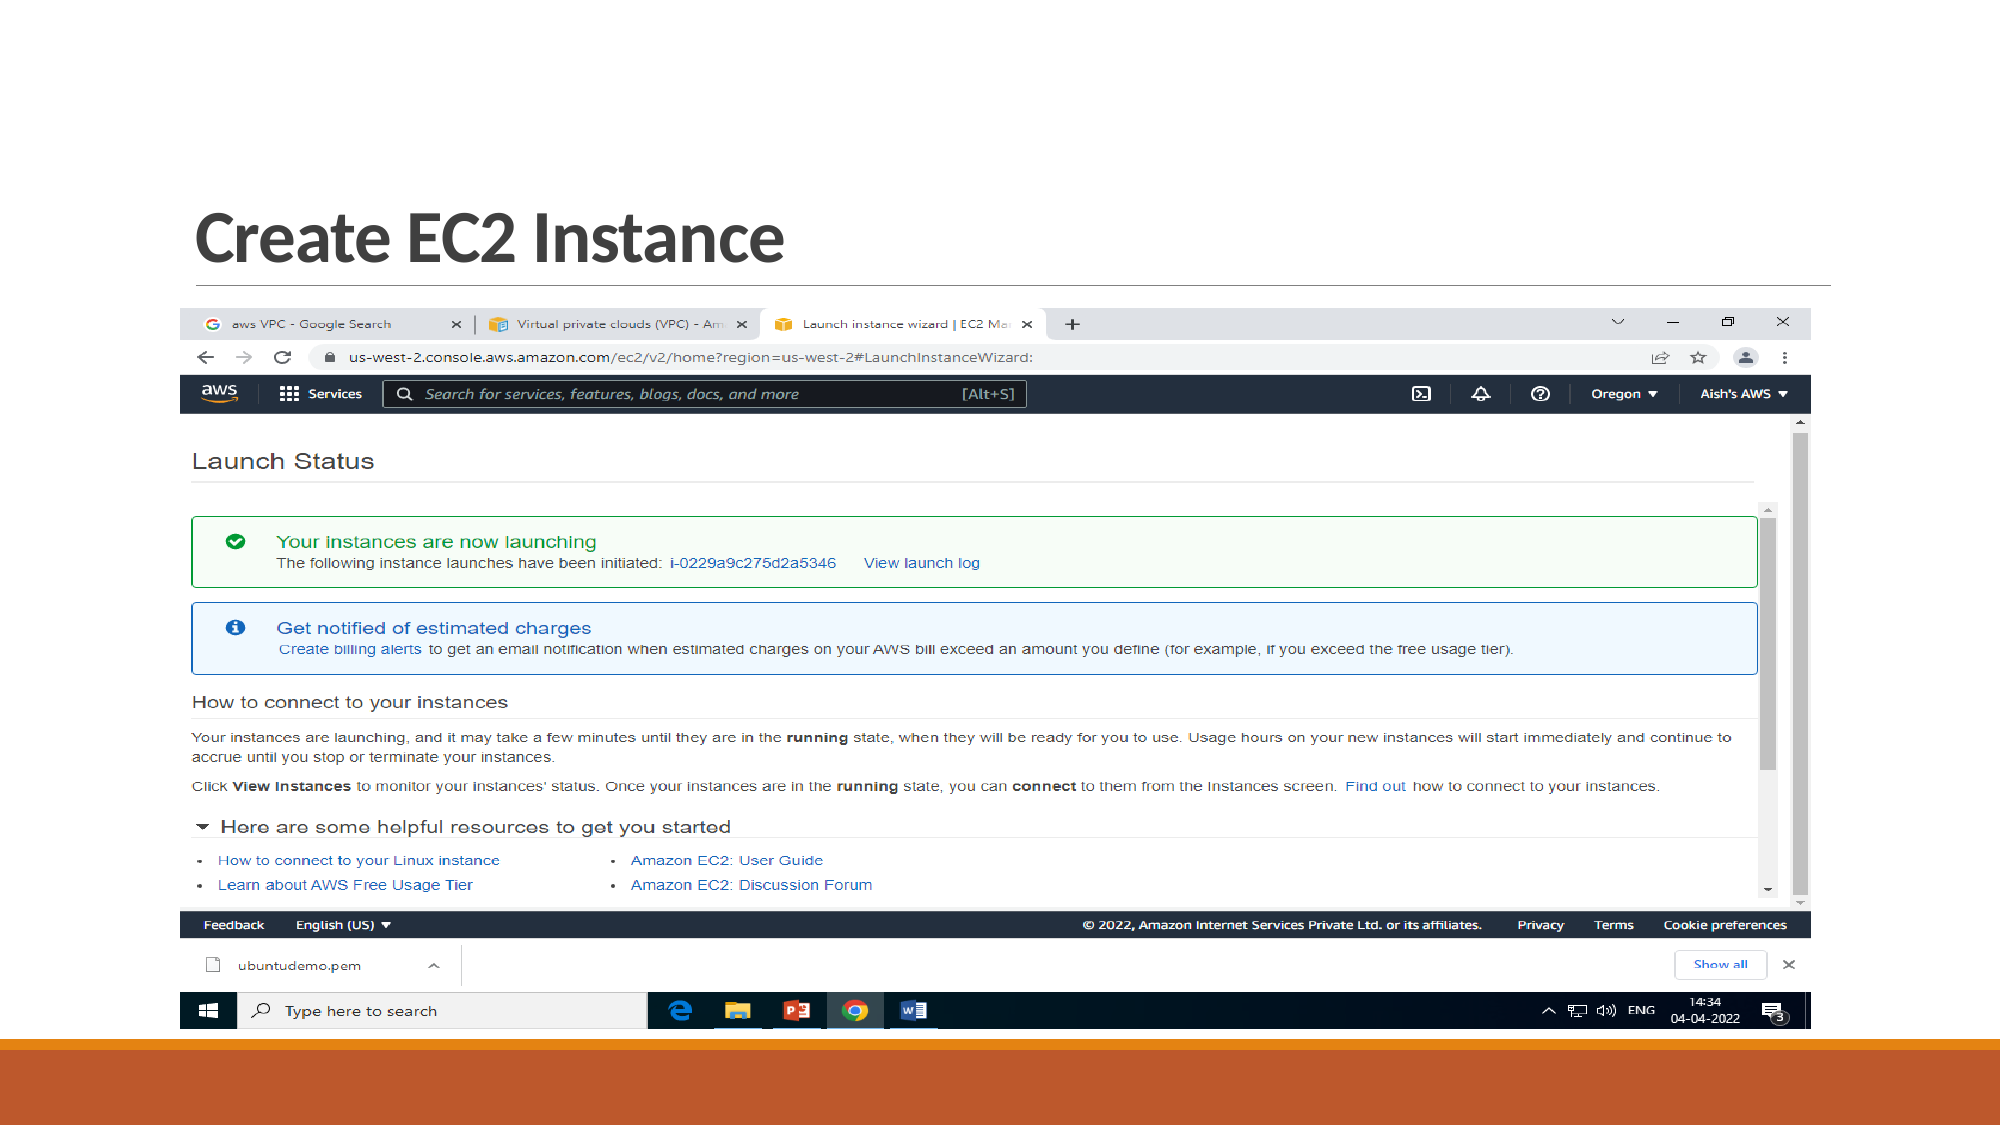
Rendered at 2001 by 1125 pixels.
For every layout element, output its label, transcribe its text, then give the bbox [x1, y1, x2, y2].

picture [179, 308, 1812, 1030]
title Create EC2 Instance [180, 47, 1830, 285]
